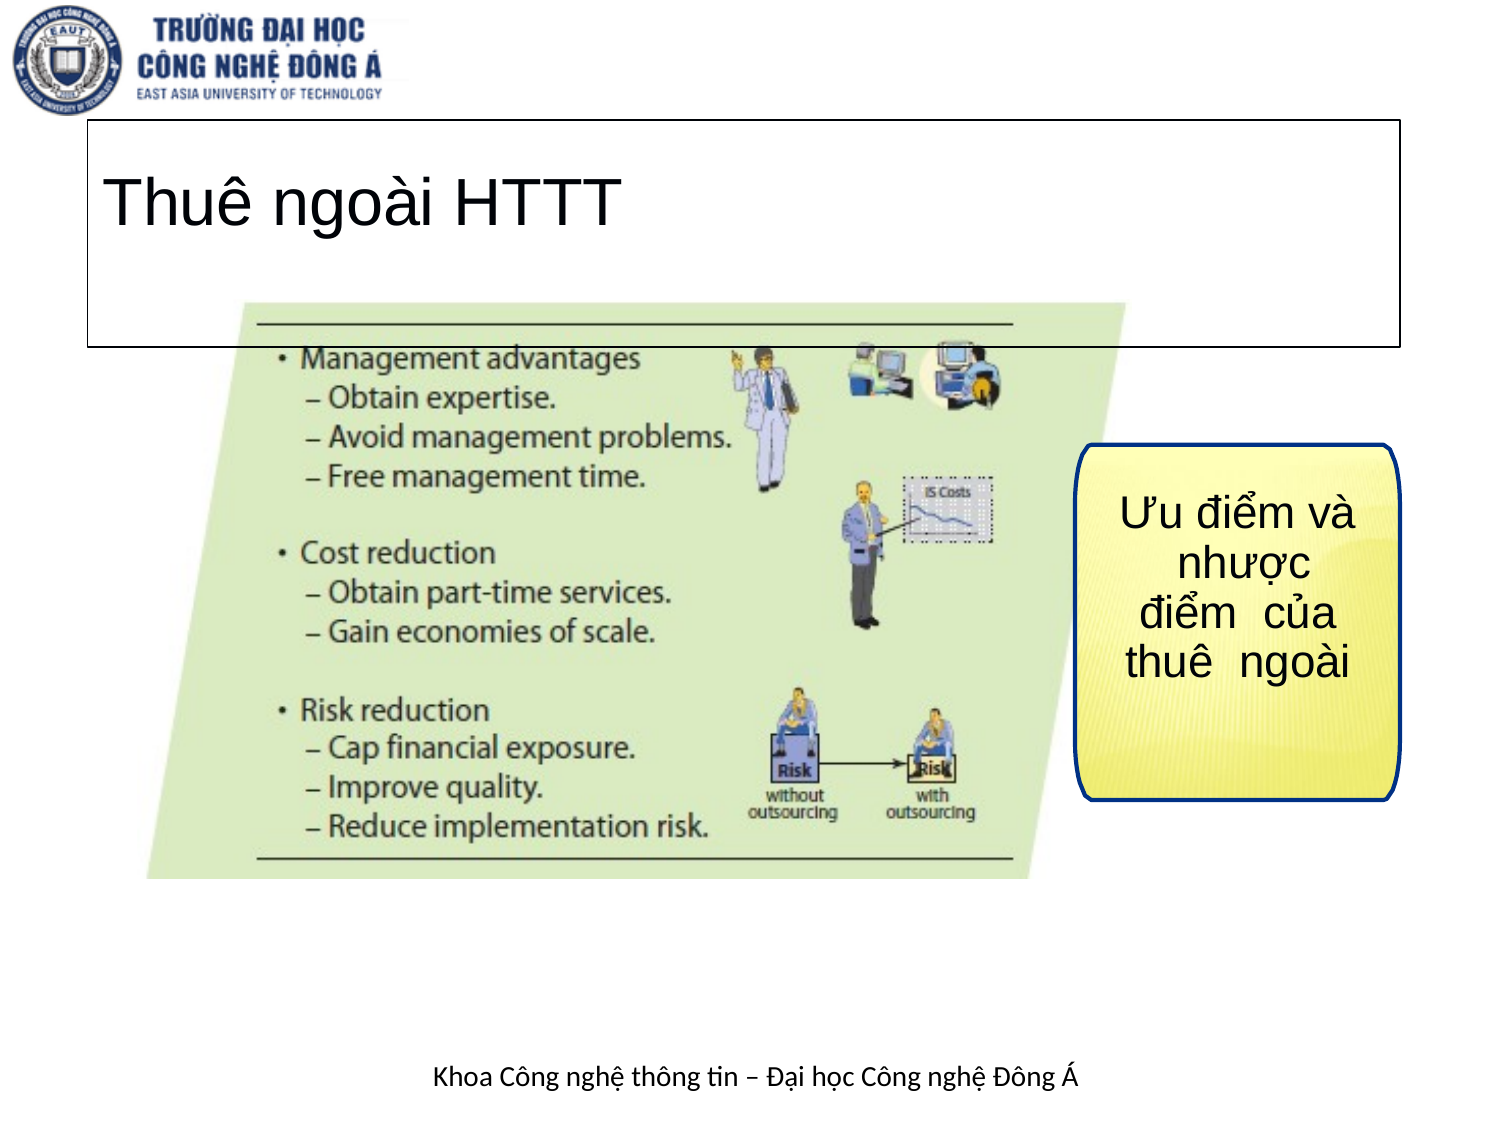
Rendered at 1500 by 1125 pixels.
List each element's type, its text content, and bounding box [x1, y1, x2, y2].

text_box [1072, 442, 1403, 803]
title Thuê ngoài HTTT [87, 119, 1400, 348]
picture [137, 299, 1132, 879]
picture [5, 5, 409, 116]
